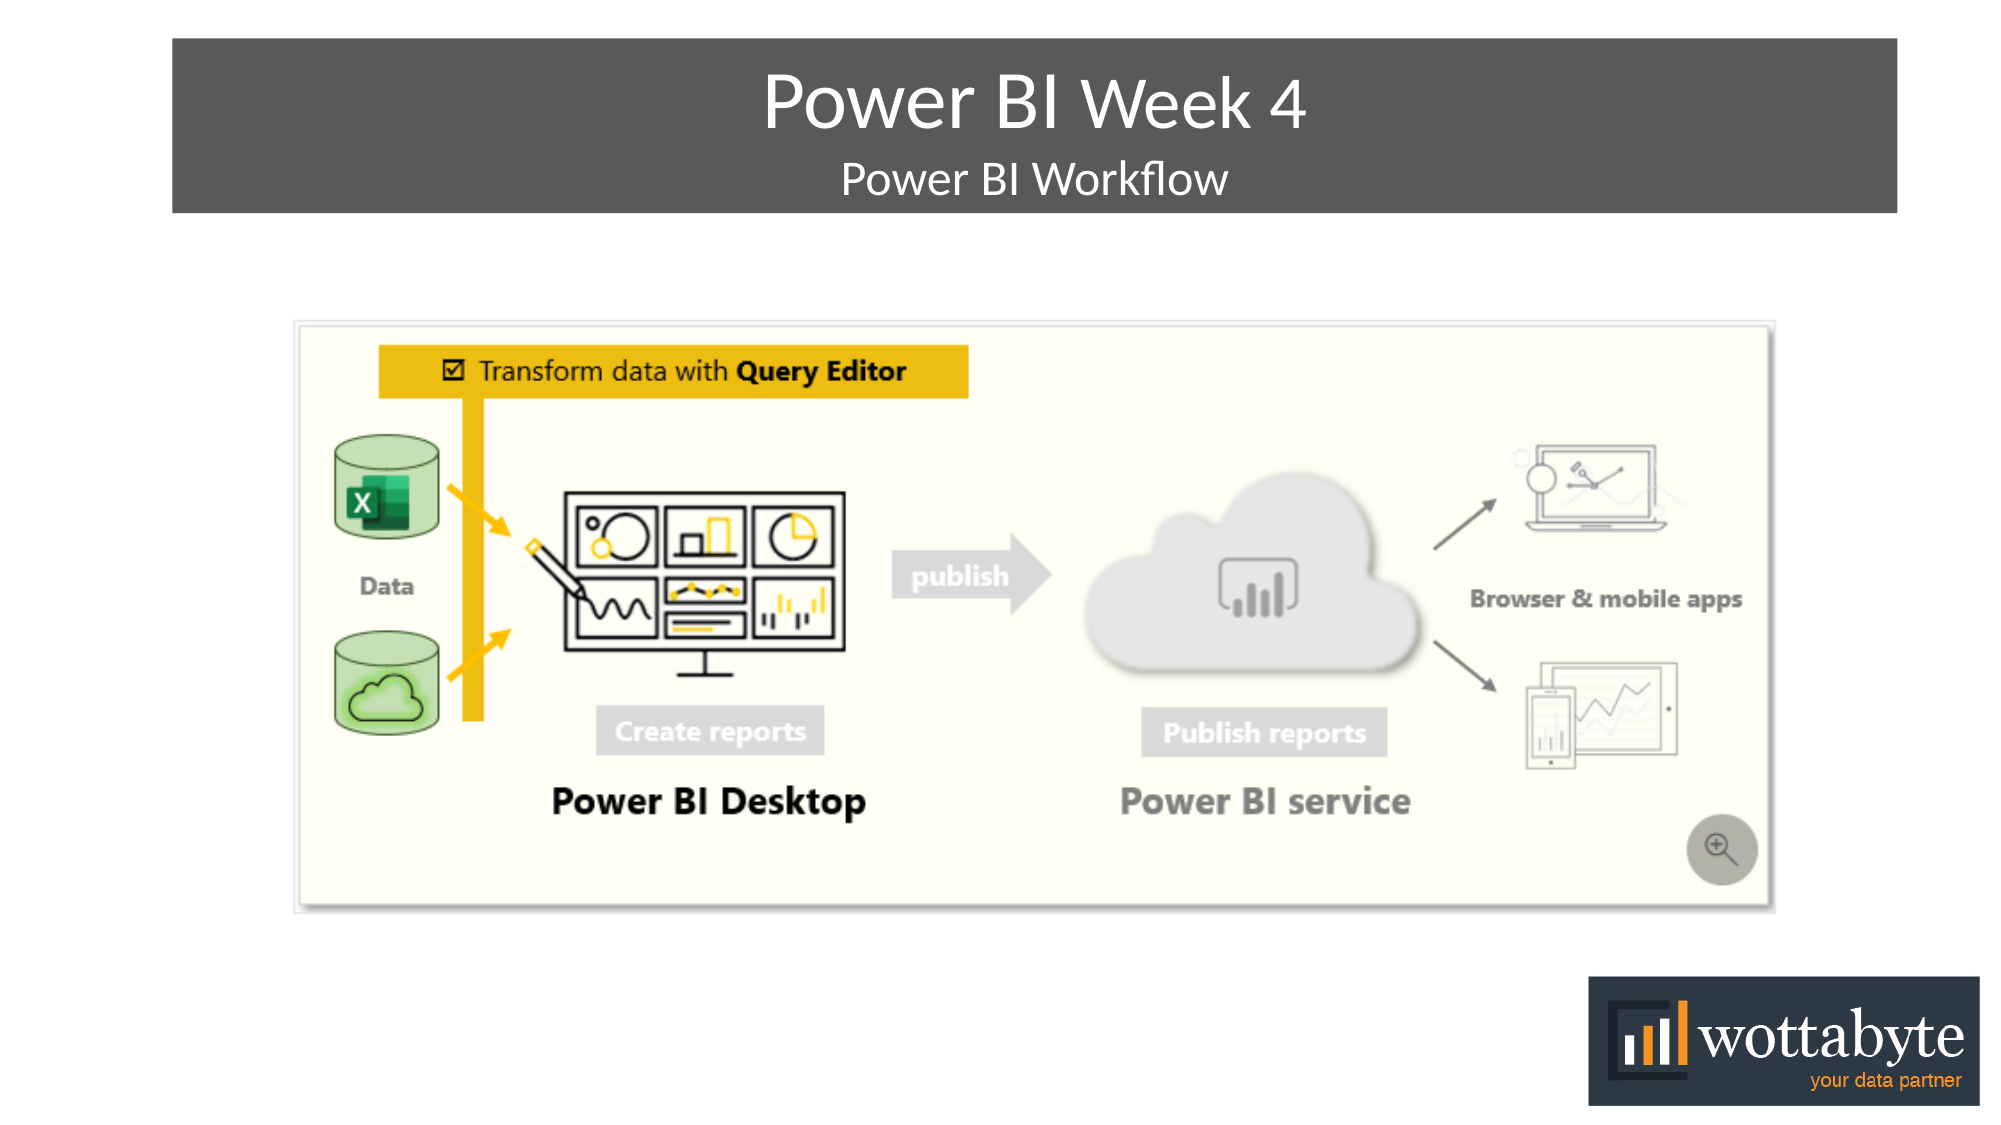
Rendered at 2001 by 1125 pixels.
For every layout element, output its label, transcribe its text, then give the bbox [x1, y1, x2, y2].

text_box Power BI Week 4 Power BI Workflow [172, 38, 1898, 214]
picture [283, 315, 1787, 918]
picture [1588, 976, 1980, 1106]
